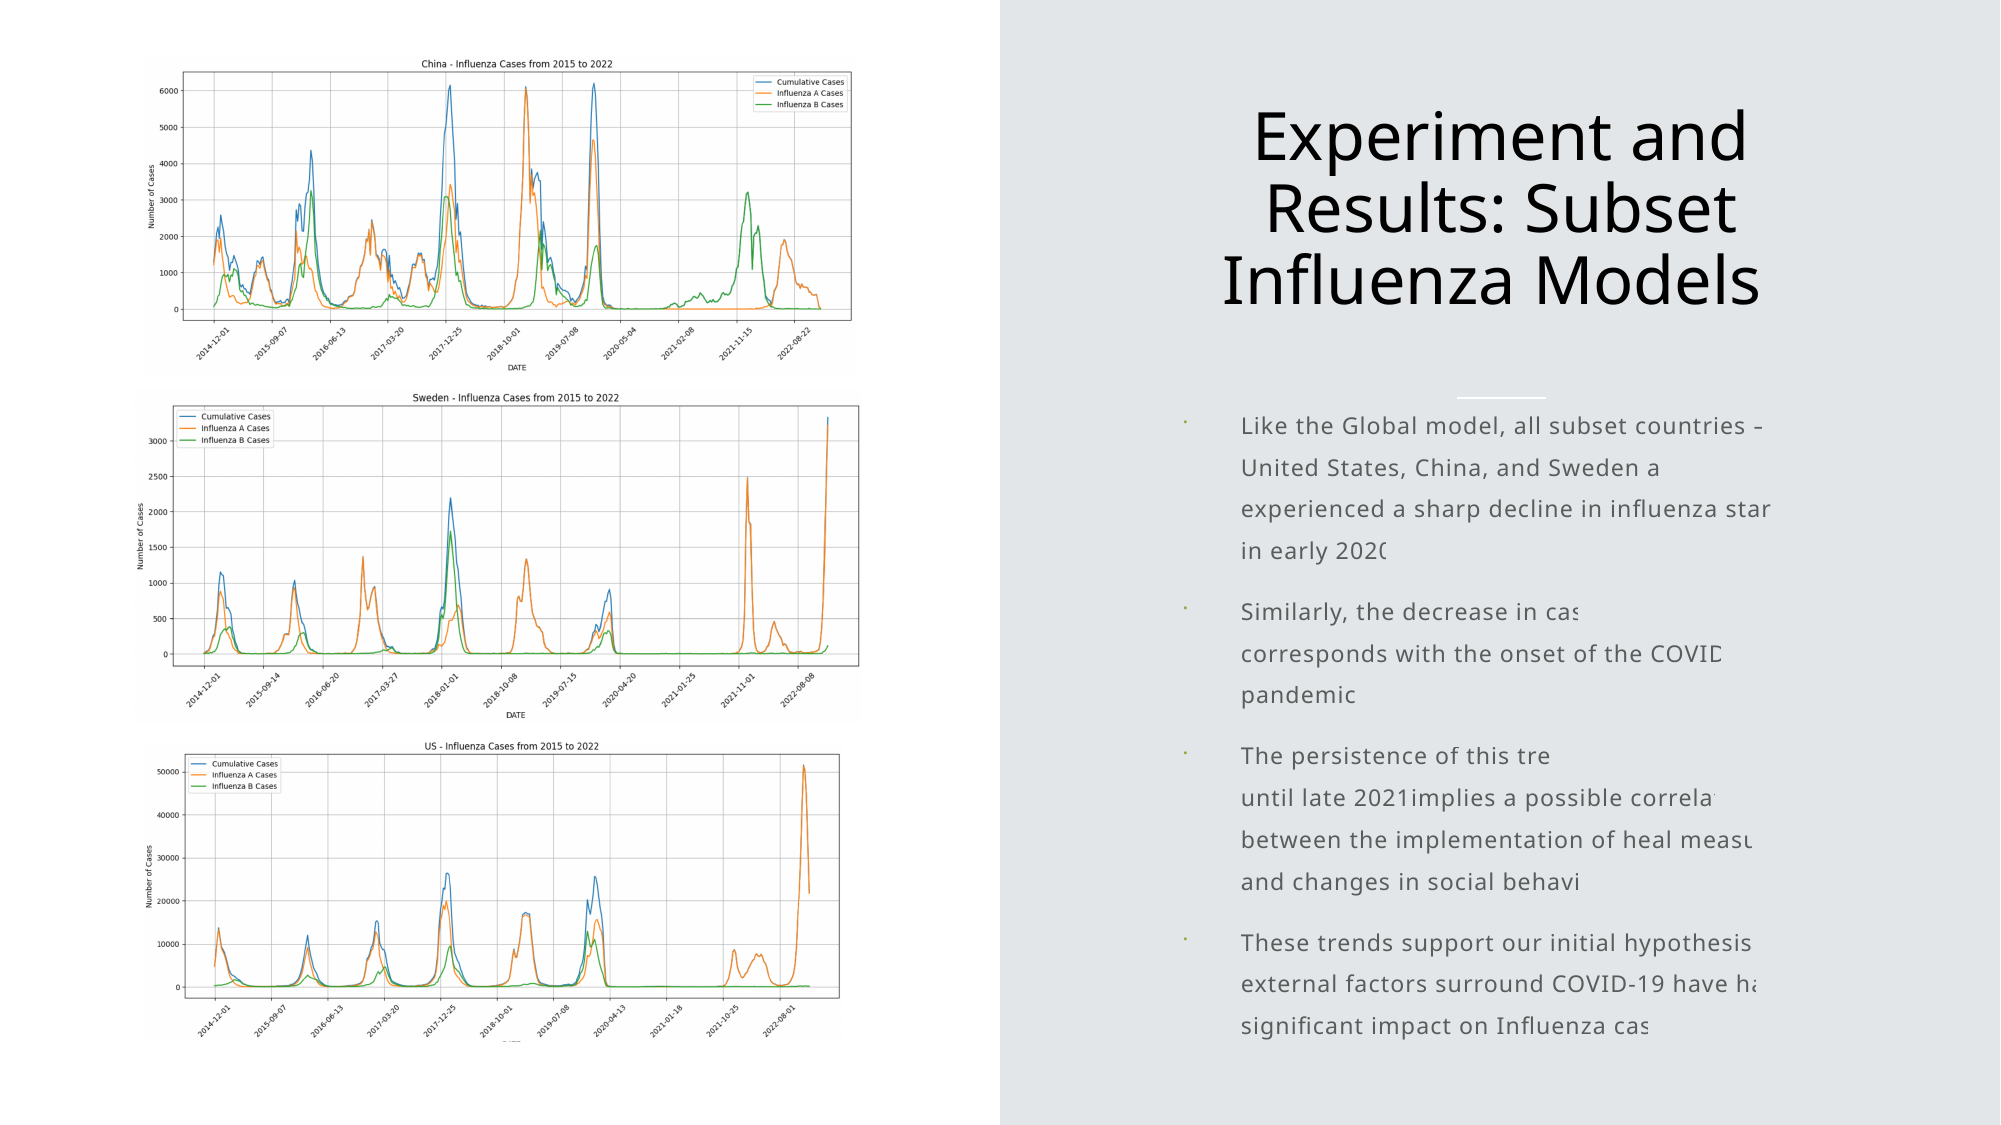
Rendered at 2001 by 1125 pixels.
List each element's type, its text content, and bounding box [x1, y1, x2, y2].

text_box [0, 0, 1001, 1125]
picture [134, 389, 862, 723]
title Experiment and Results: Subset Influenza Models [1166, 87, 1836, 327]
text_box [1001, 0, 2000, 1125]
picture [144, 55, 855, 377]
picture [144, 742, 843, 1043]
list Like the Global model, all subset countries – the United States, China, and Sweden also experienced a sharp decline in influenza starting in early 2020. Similarly, the decrease in cases corresponds with the onset of the COVID-19 pandemic. The persistence of this trend until late 2021implies a possible correlation between the implementation of heal measures and changes in social behavior. These trends support our initial hypothesis that external factors surround COVID-19 have had a significant impact on Influenza cases. [1166, 389, 1836, 1053]
